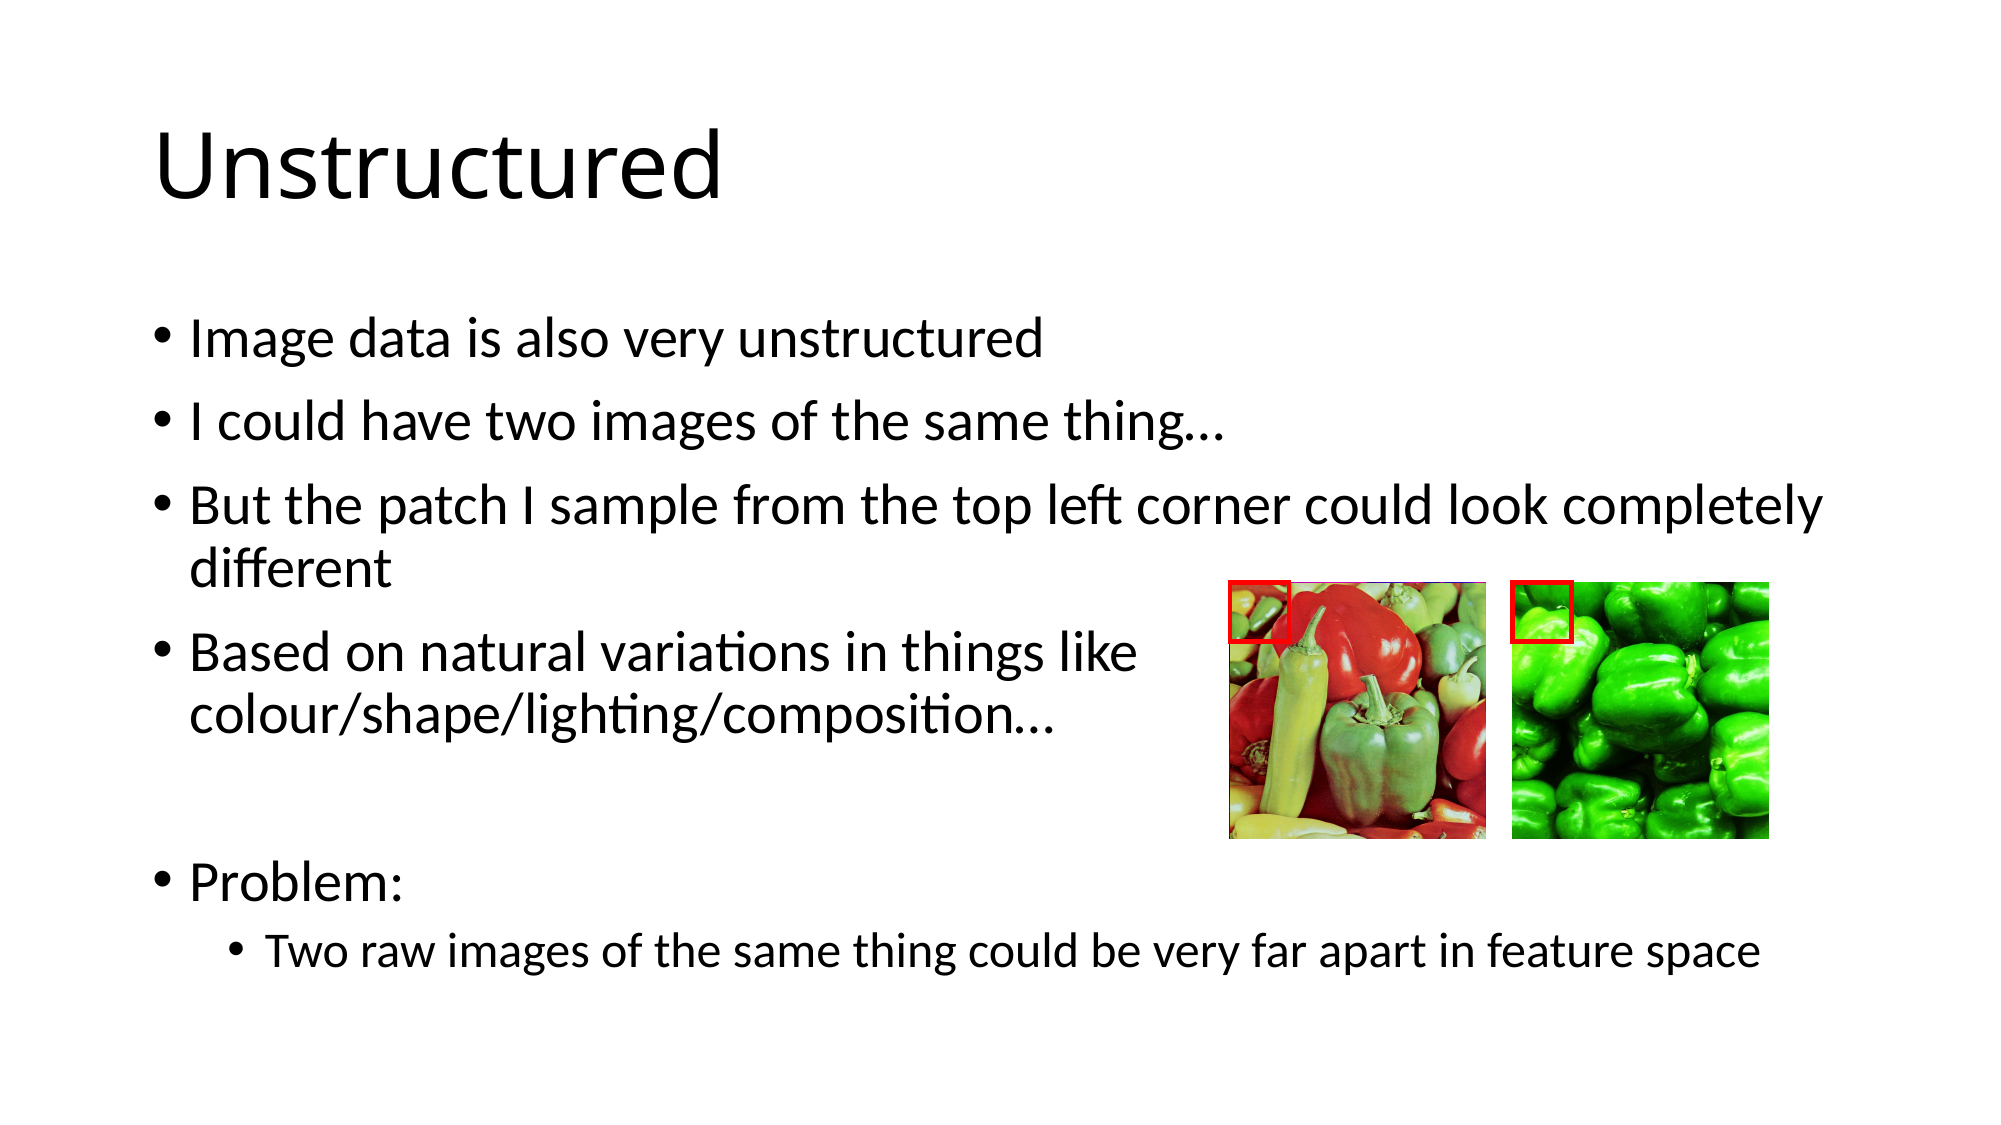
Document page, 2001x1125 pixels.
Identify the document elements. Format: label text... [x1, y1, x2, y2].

picture [1512, 582, 1769, 839]
title Unstructured [137, 59, 1863, 278]
picture [1229, 582, 1486, 839]
list Image data is also very unstructured I could have two images of the same thing… But the patch I sample from the top left corner could look completely different Based on natural variations in things like colour/shape/lighting/composition… Problem: Two raw images of the same thing could be very far apart in feature space [137, 299, 1863, 1014]
